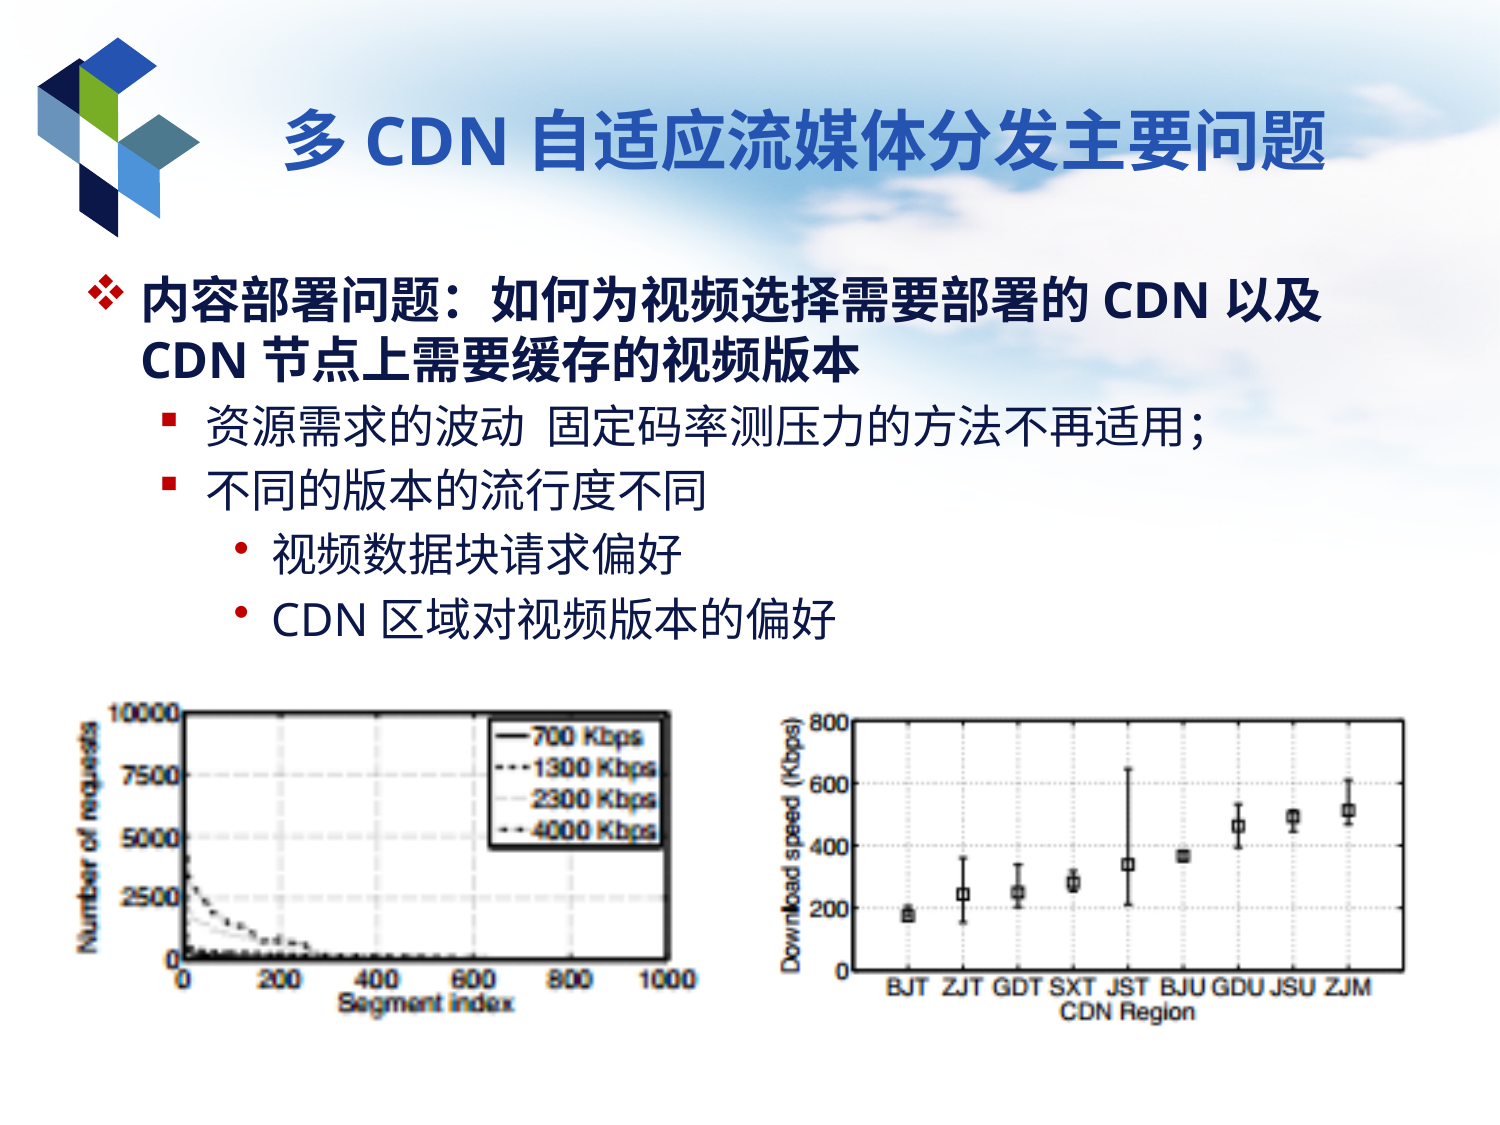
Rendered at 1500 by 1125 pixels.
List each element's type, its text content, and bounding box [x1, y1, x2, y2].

list 内容部署问题：如何为视频选择需要部署的CDN以及CDN节点上需要缓存的视频版本 资源需求的波动 固定码率测压力的方法不再适用； 不同的版本的流行度不同 视频数据块请求偏好 CDN区域对视频版本的偏好 [68, 261, 1344, 672]
picture [50, 653, 1500, 1037]
title 多CDN自适应流媒体分发主要问题 [266, 44, 1400, 233]
picture [0, 0, 1500, 588]
